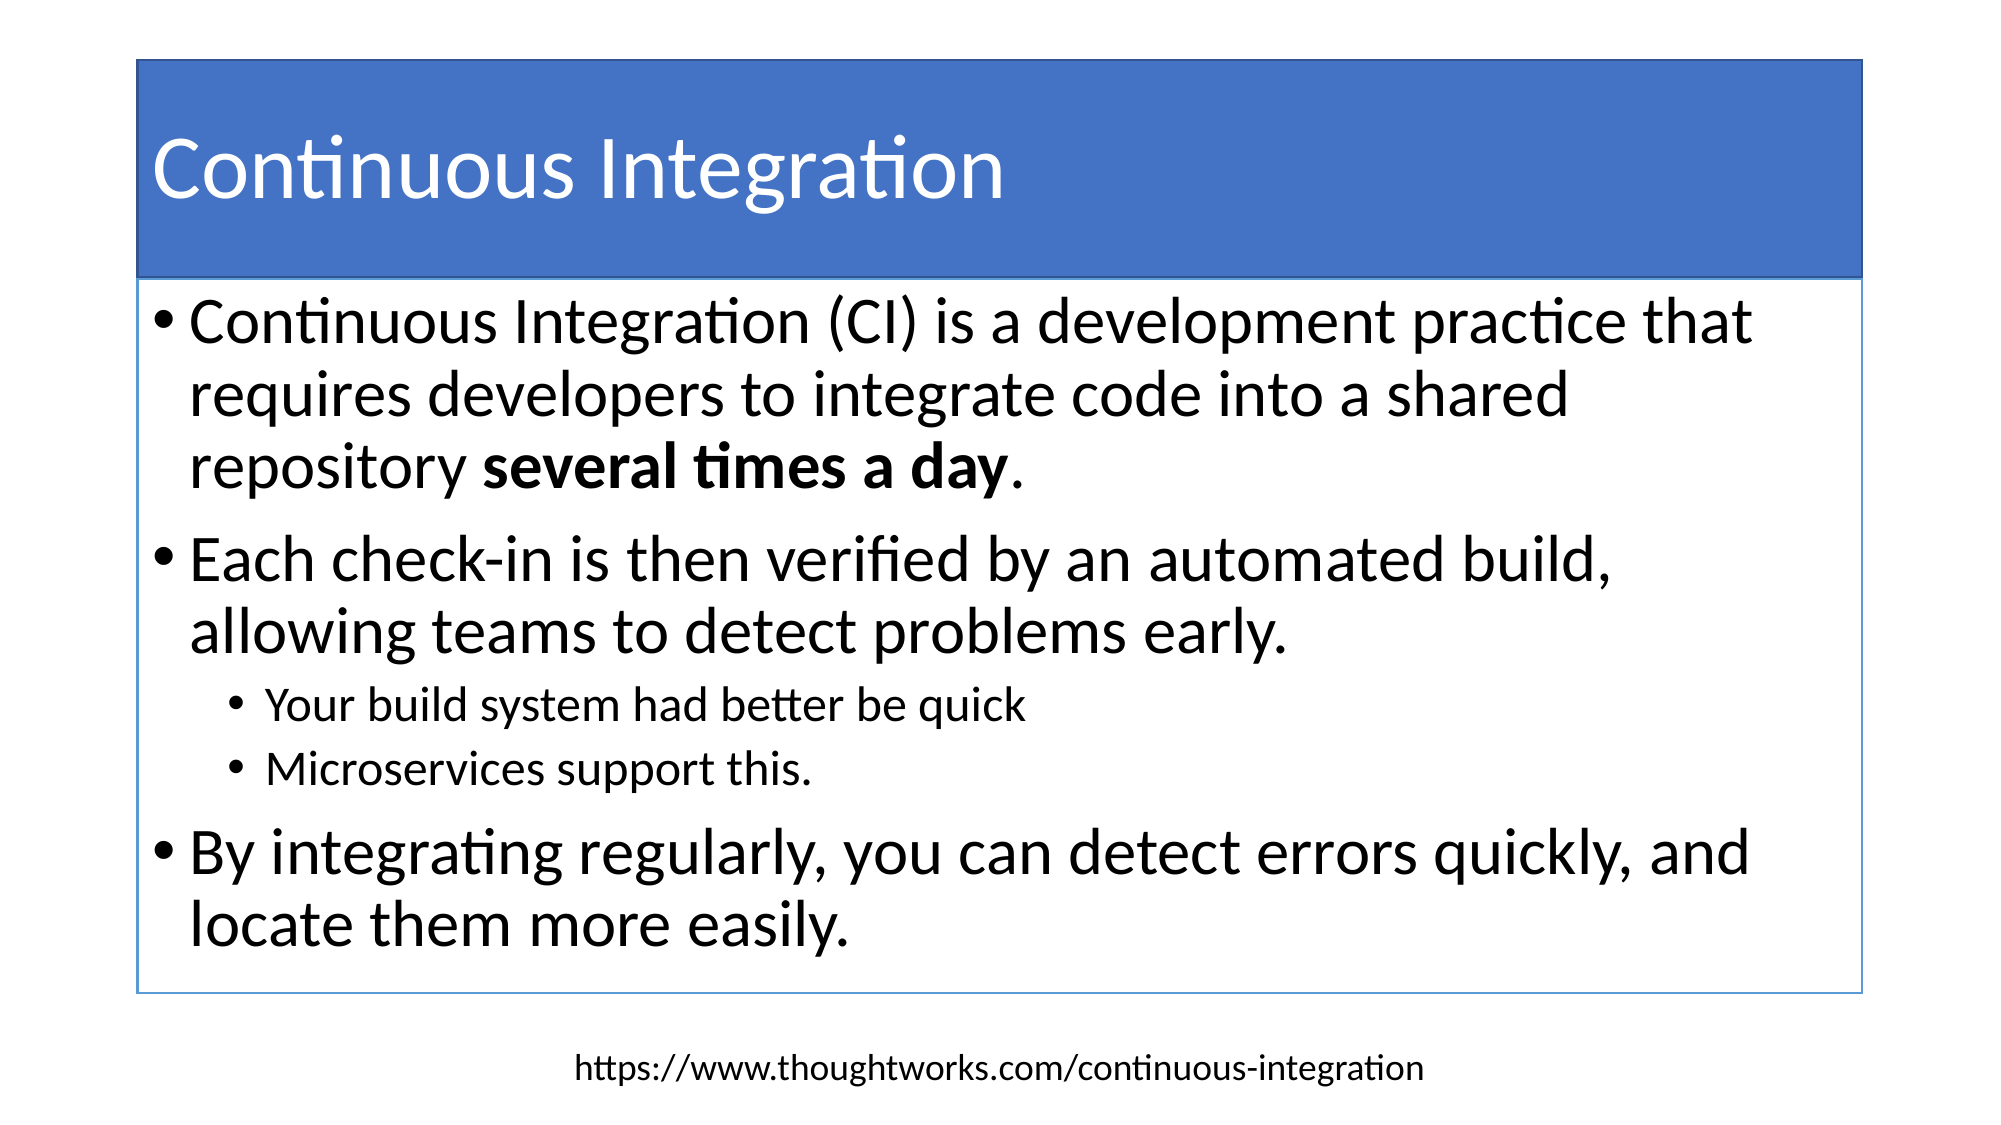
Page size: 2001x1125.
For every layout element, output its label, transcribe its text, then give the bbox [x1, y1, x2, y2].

text_box https://www.thoughtworks.com/continuous-integration [559, 1035, 1441, 1096]
list Continuous Integration (CI) is a development practice that requires developers to integrate code into a shared repository several times a day. Each check-in is then verified by an automated build, allowing teams to detect problems early. Your build system had better be quick Microservices support this. By integrating regularly, you can detect errors quickly, and locate them more easily. [136, 278, 1863, 994]
title Continuous Integration [136, 59, 1863, 278]
